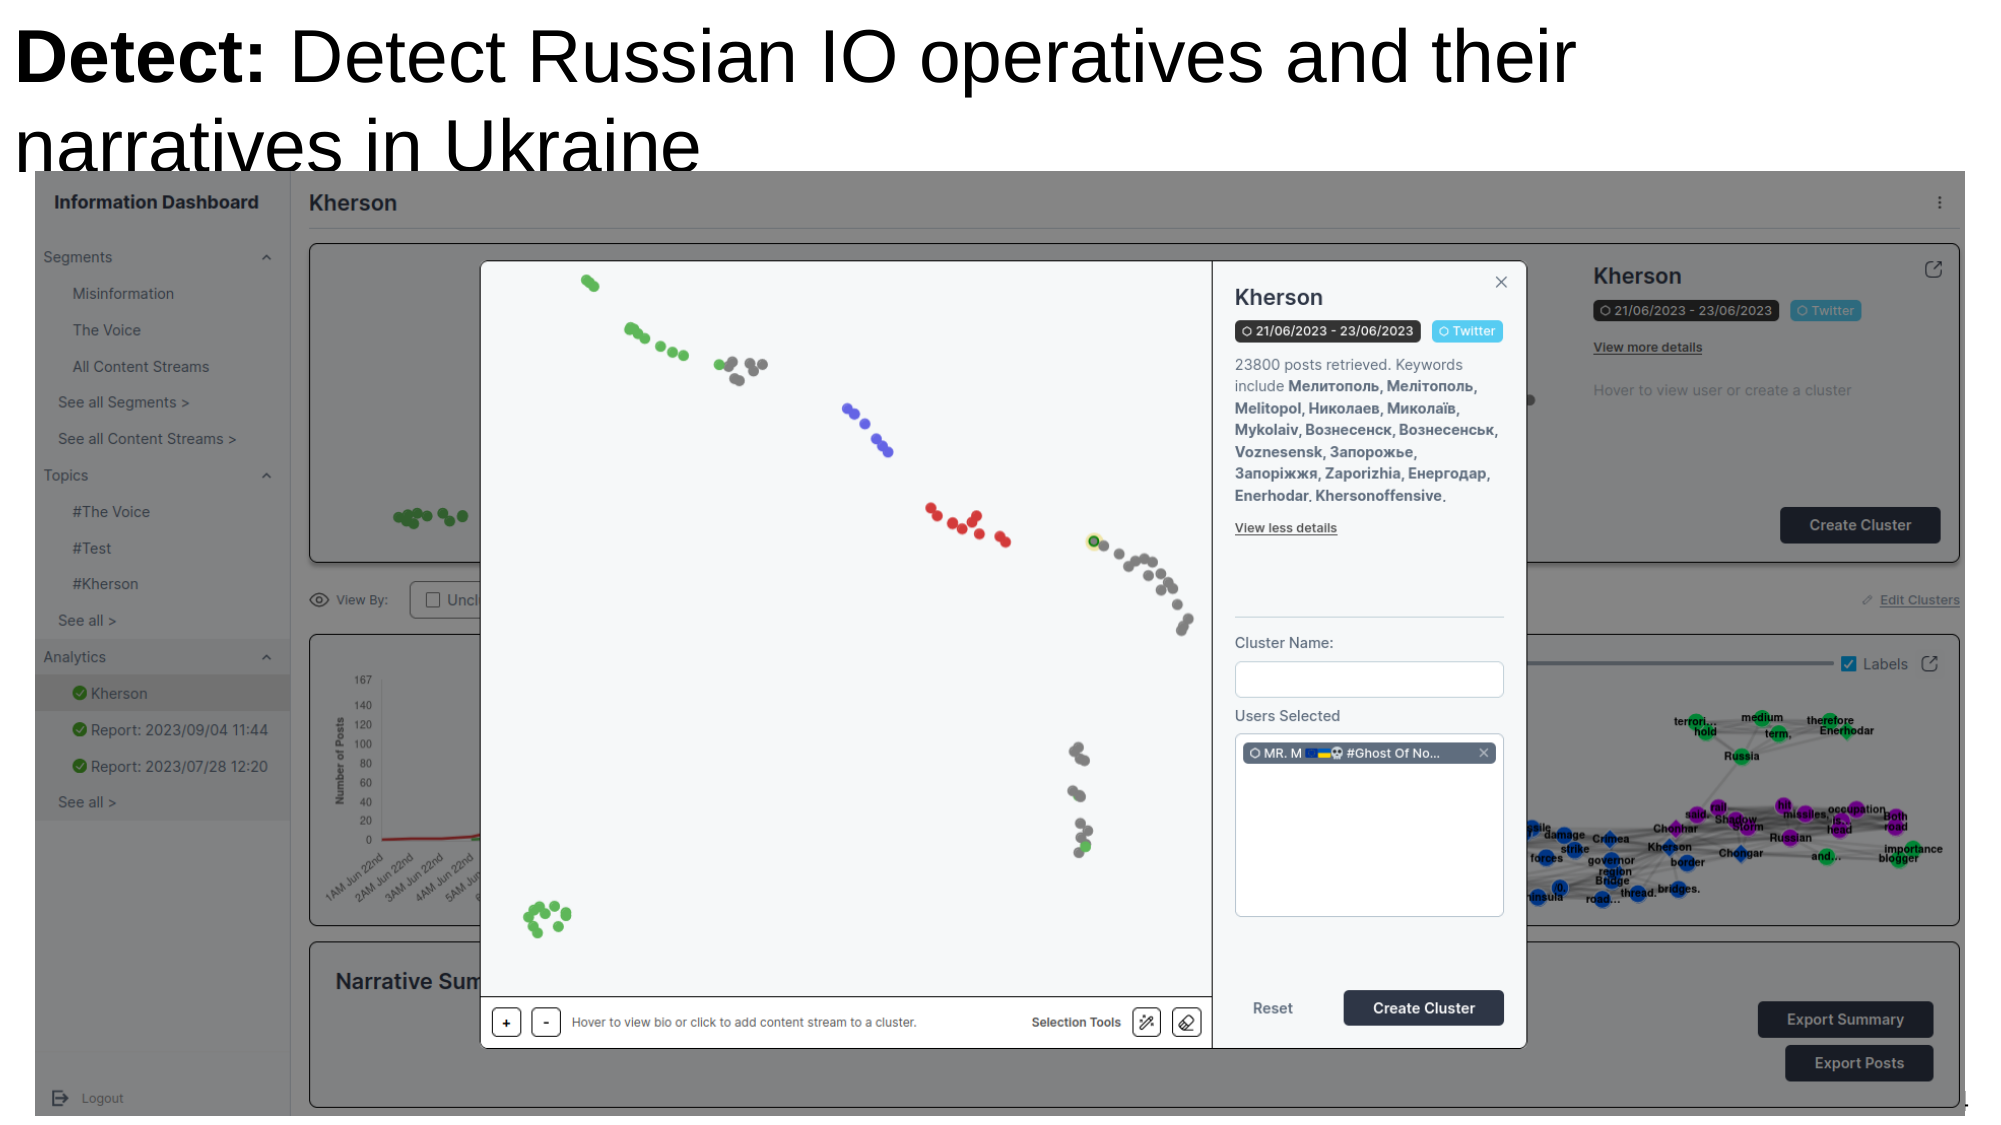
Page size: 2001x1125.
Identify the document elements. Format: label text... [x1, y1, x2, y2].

text_box Detect: Detect Russian IO operatives and their narratives in Ukraine [0, 0, 1654, 183]
picture [35, 171, 1965, 1116]
